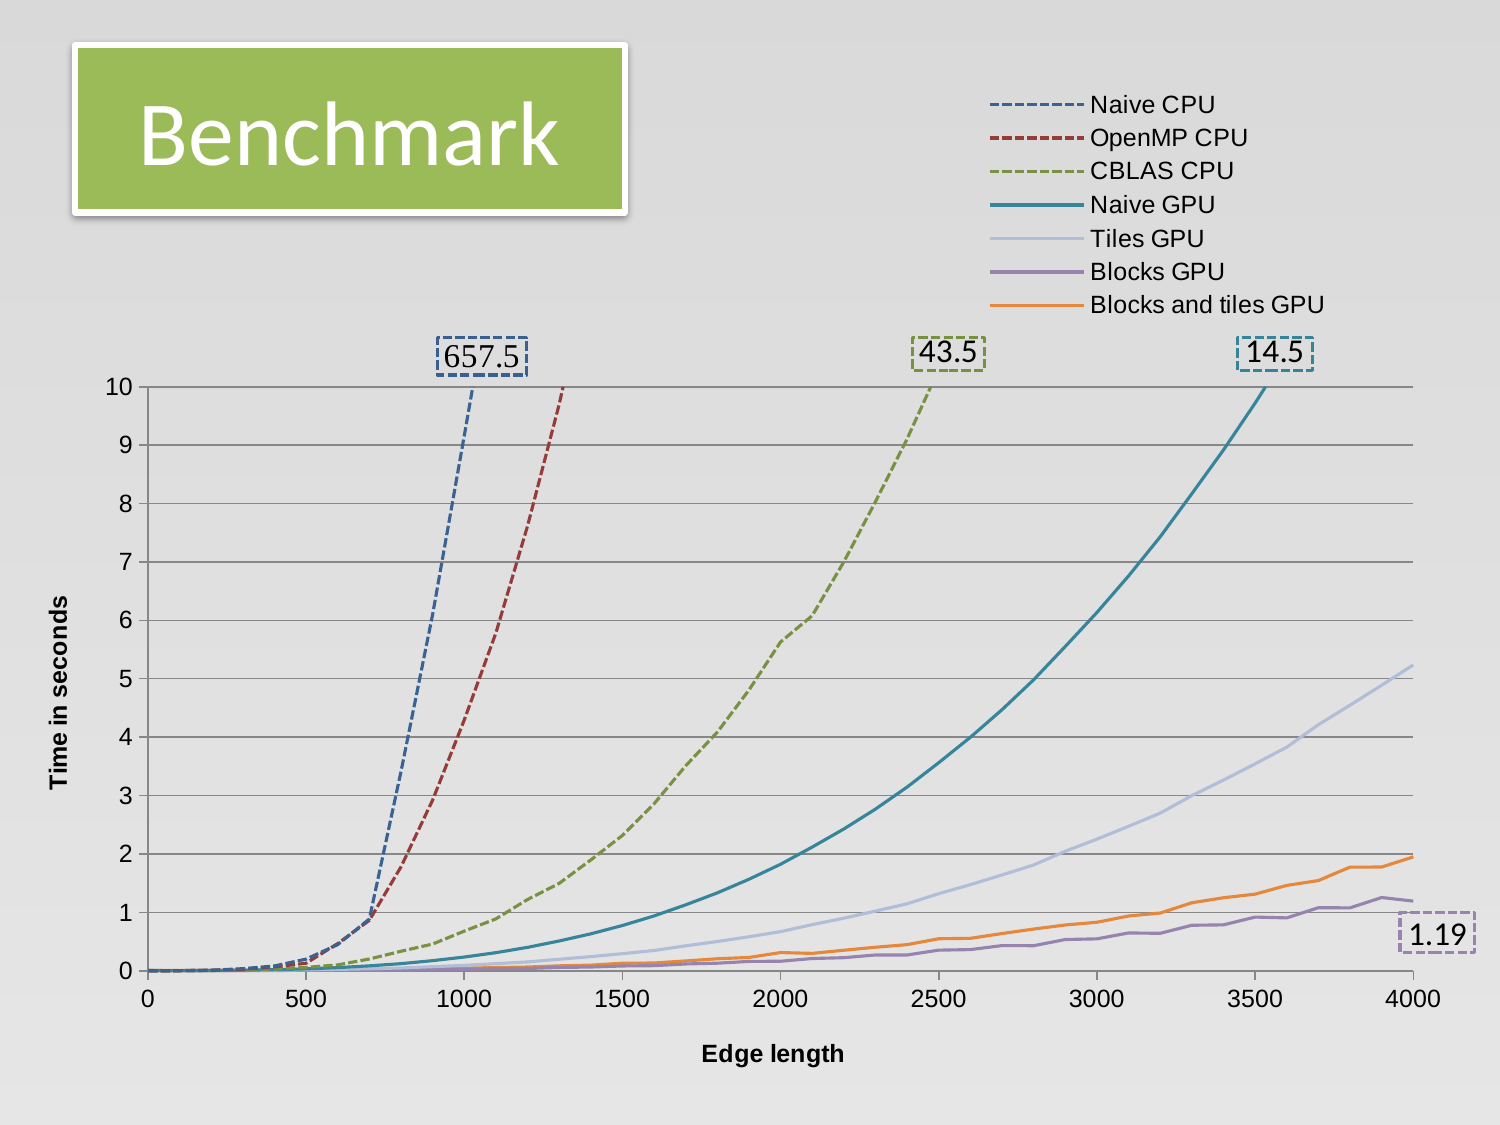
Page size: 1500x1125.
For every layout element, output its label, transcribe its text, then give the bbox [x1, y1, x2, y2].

chart [37, 37, 1463, 1076]
text_box 1.19 [1467, 912, 1475, 953]
